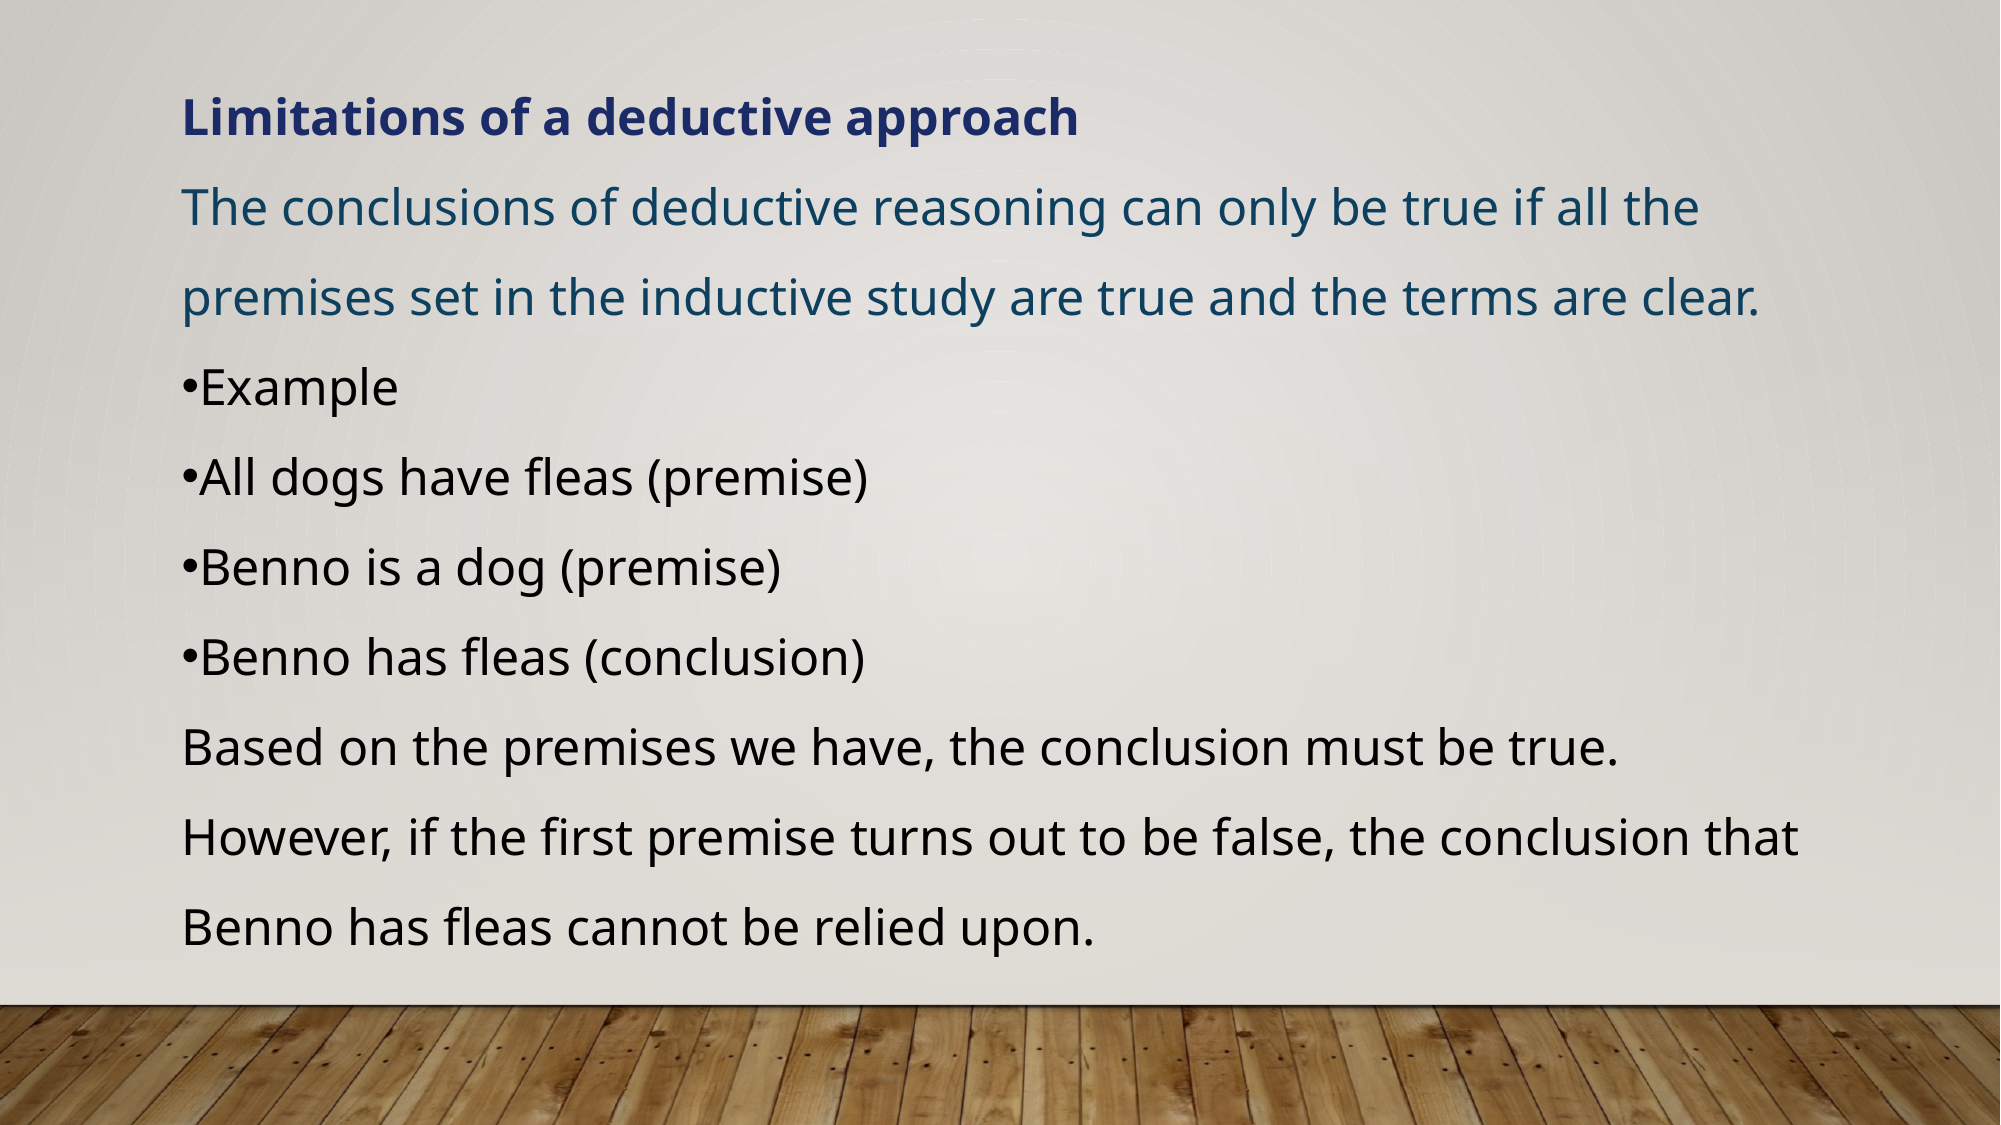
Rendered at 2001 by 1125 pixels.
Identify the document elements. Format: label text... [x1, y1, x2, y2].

picture [0, 1005, 2000, 1125]
text_box Limitations of a deductive approach The conclusions of deductive reasoning can only be true if all the premises set in the inductive study are true and the terms are clear. Example All dogs have fleas (premise) Benno is a dog (premise) Benno has fleas (conclusion) Based on the premises we have, the conclusion must be true. However, if the first premise turns out to be false, the conclusion that Benno has fleas cannot be relied upon. [166, 48, 1817, 964]
